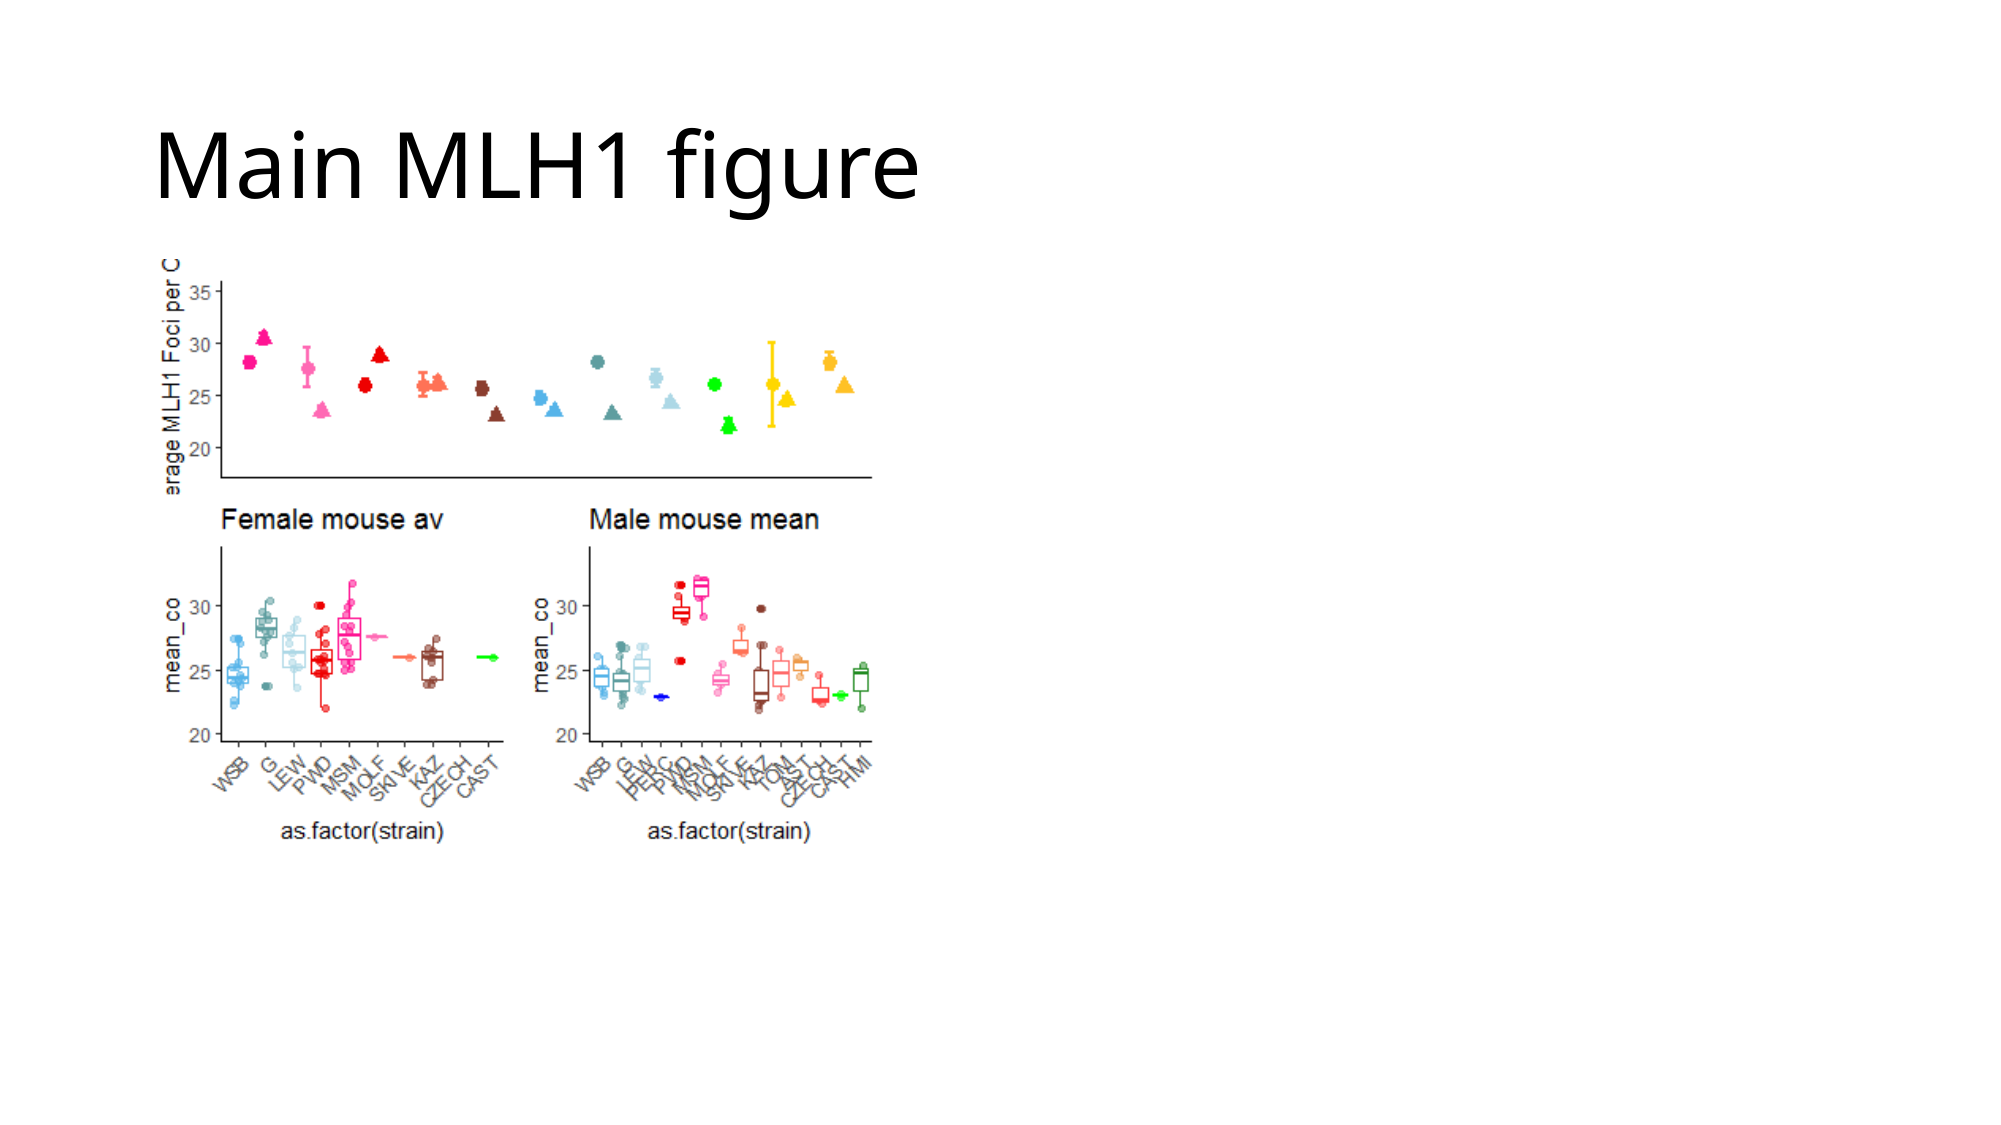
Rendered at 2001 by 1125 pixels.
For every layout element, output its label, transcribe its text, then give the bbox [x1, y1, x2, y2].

picture [137, 259, 896, 866]
title Main MLH1 figure [137, 59, 1863, 278]
